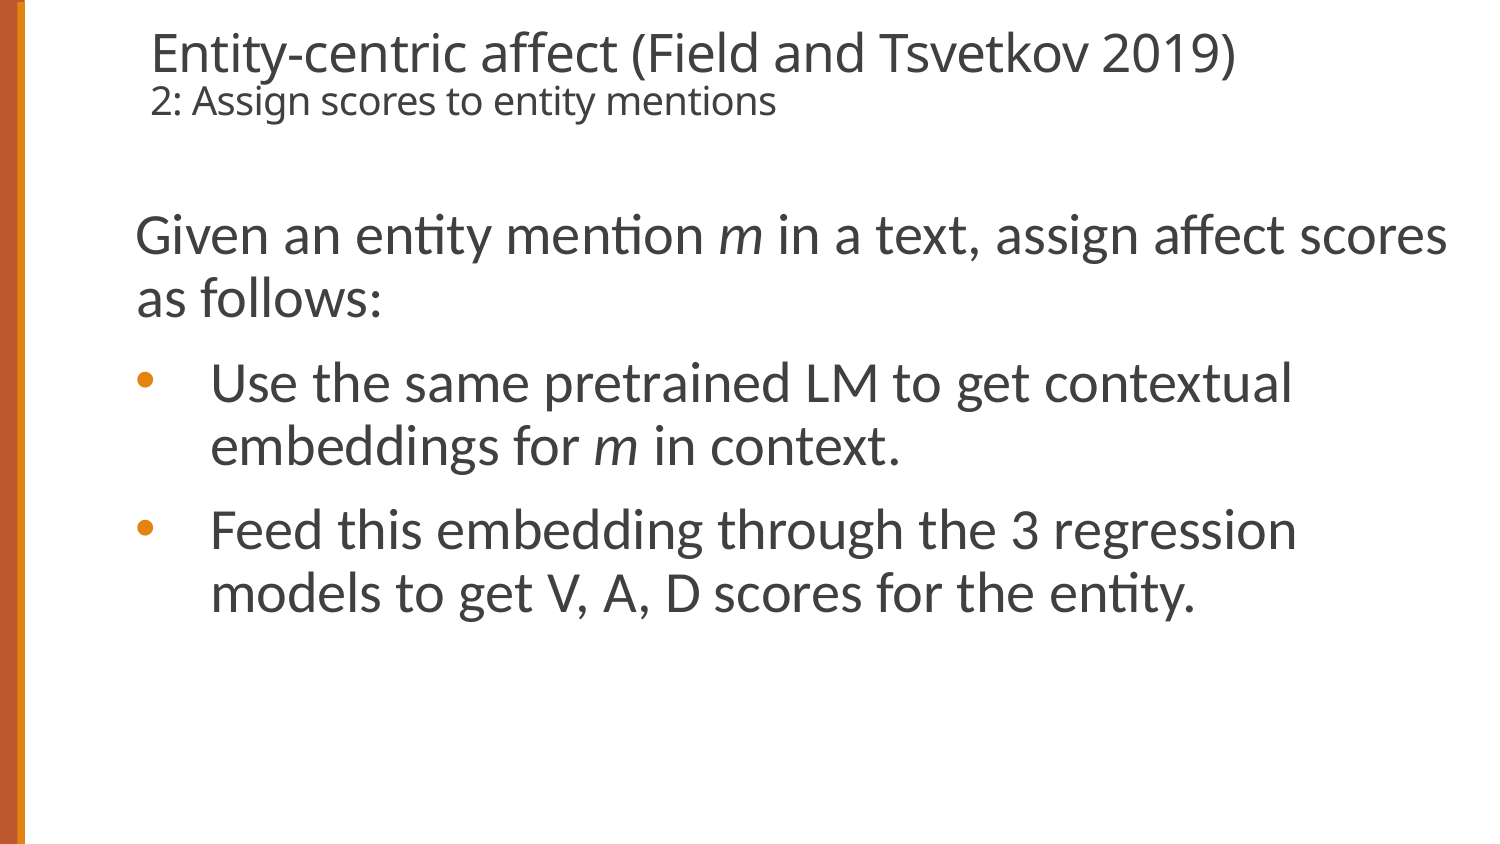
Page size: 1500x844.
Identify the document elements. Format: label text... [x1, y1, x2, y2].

title Entity-centric affect (Field and Tsvetkov 2019) 2: Assign scores to entity mentions [135, 19, 1373, 132]
list Given an entity mention m in a text, assign affect scores as follows: Use the same pretrained LM to get contextual embeddings for m in context. Feed this embedding through the 3 regression models to get V, A, D scores for the entity. [135, 196, 1463, 825]
